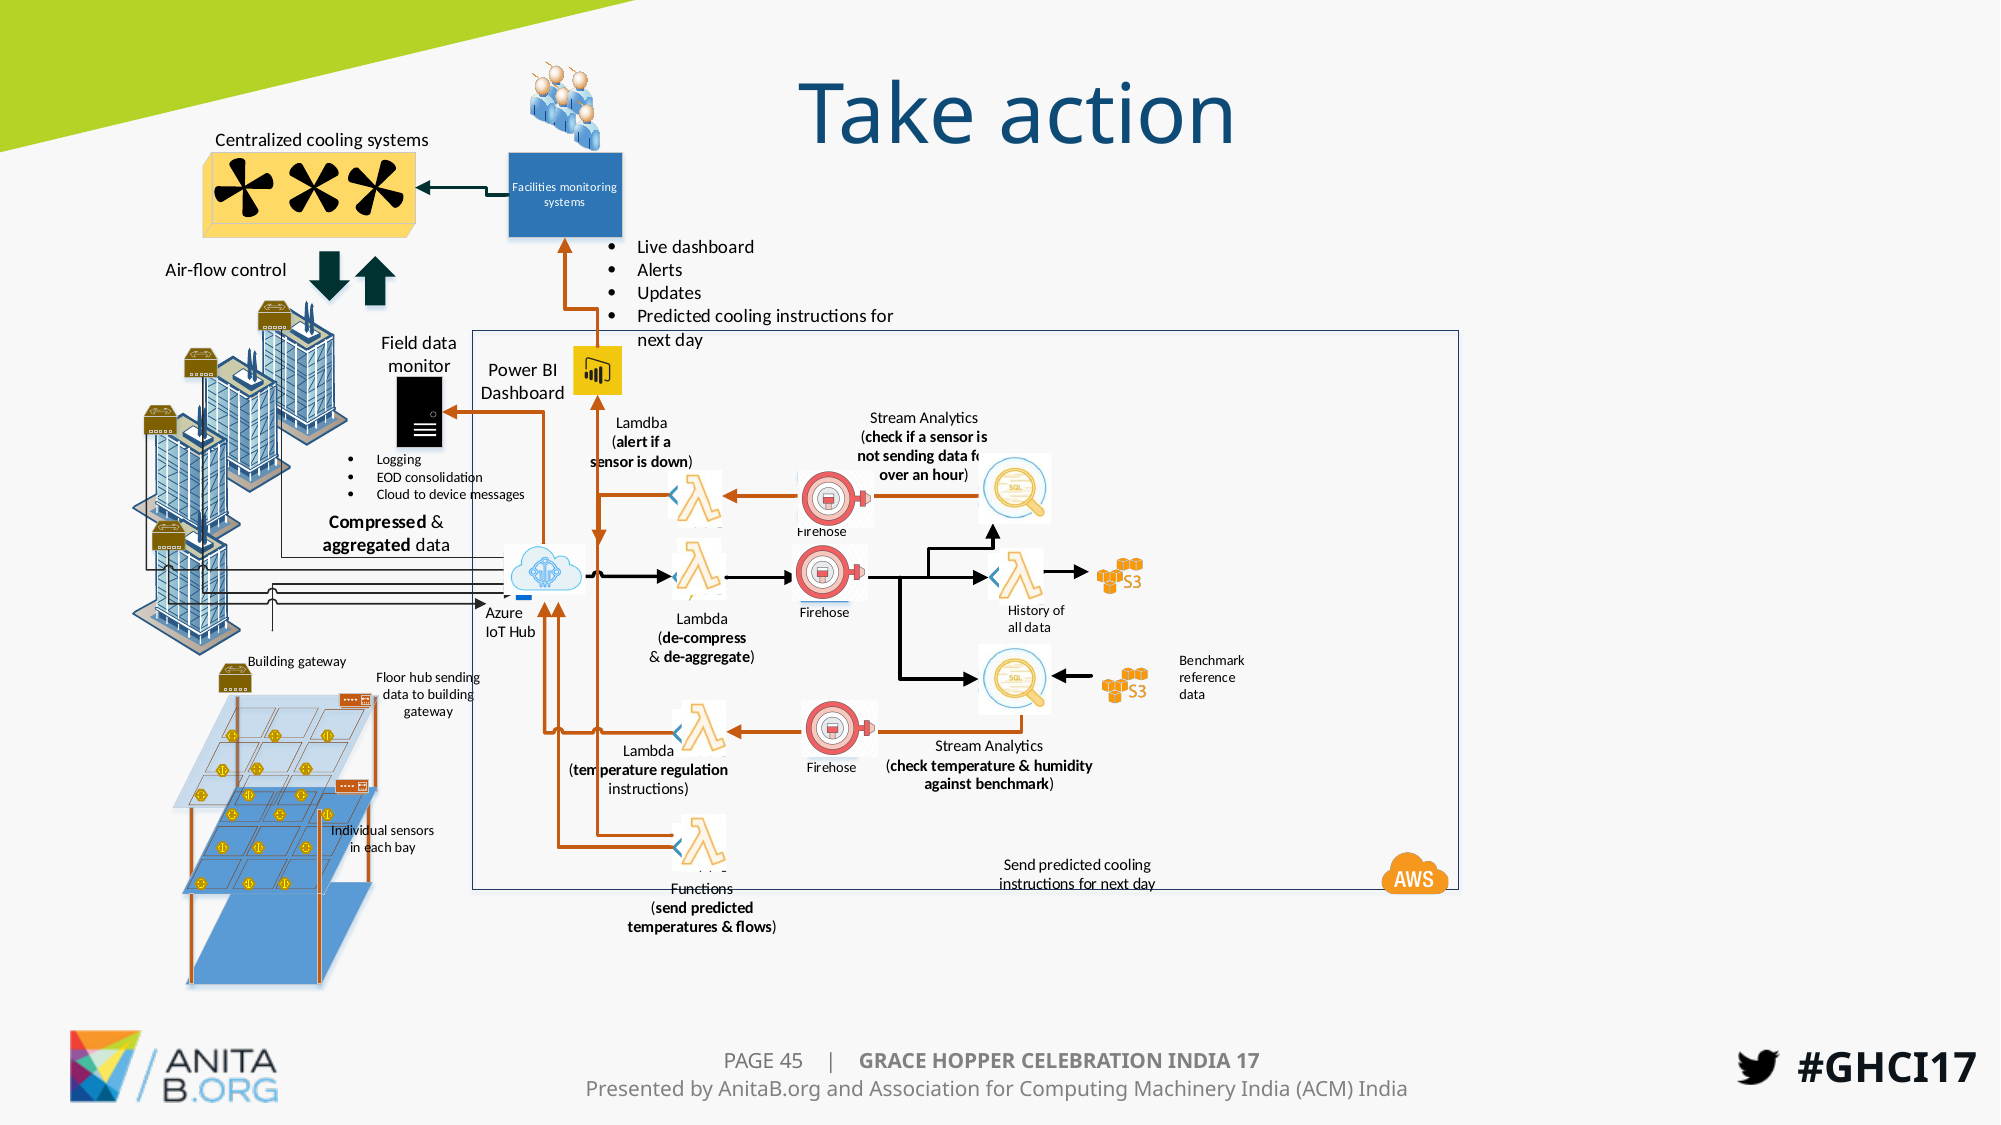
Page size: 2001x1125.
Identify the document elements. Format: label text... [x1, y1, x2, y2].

title Take action [71, 0, 1967, 169]
picture [1737, 1046, 1780, 1089]
picture [70, 1030, 278, 1103]
picture [127, 59, 1465, 994]
